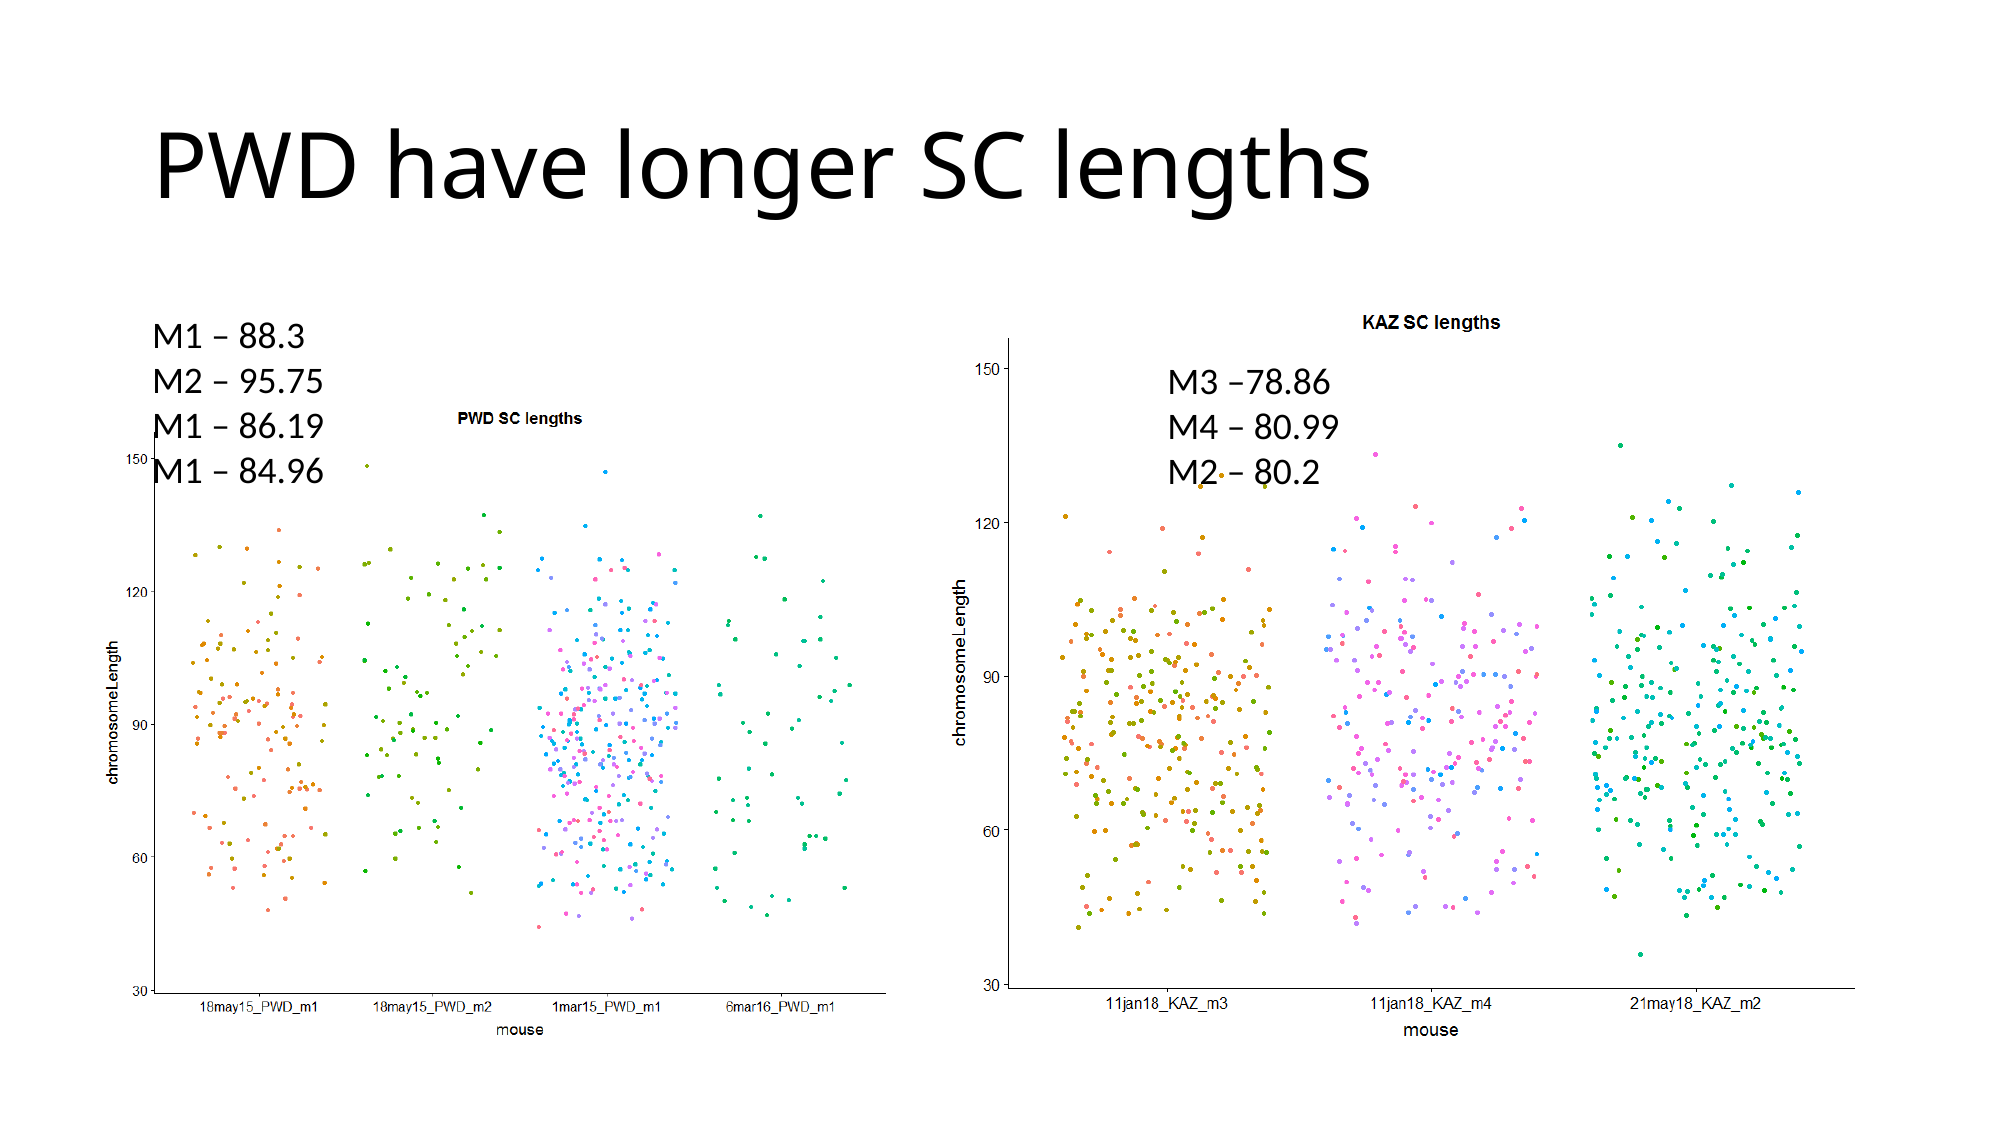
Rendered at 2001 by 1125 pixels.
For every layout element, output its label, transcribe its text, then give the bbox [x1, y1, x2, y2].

text_box M1 – 88.3 M2 – 95.75 M1 – 86.19 M1 – 84.96 [137, 303, 848, 402]
picture [936, 303, 1863, 1049]
title PWD have longer SC lengths [137, 59, 1863, 278]
picture [92, 402, 893, 1046]
